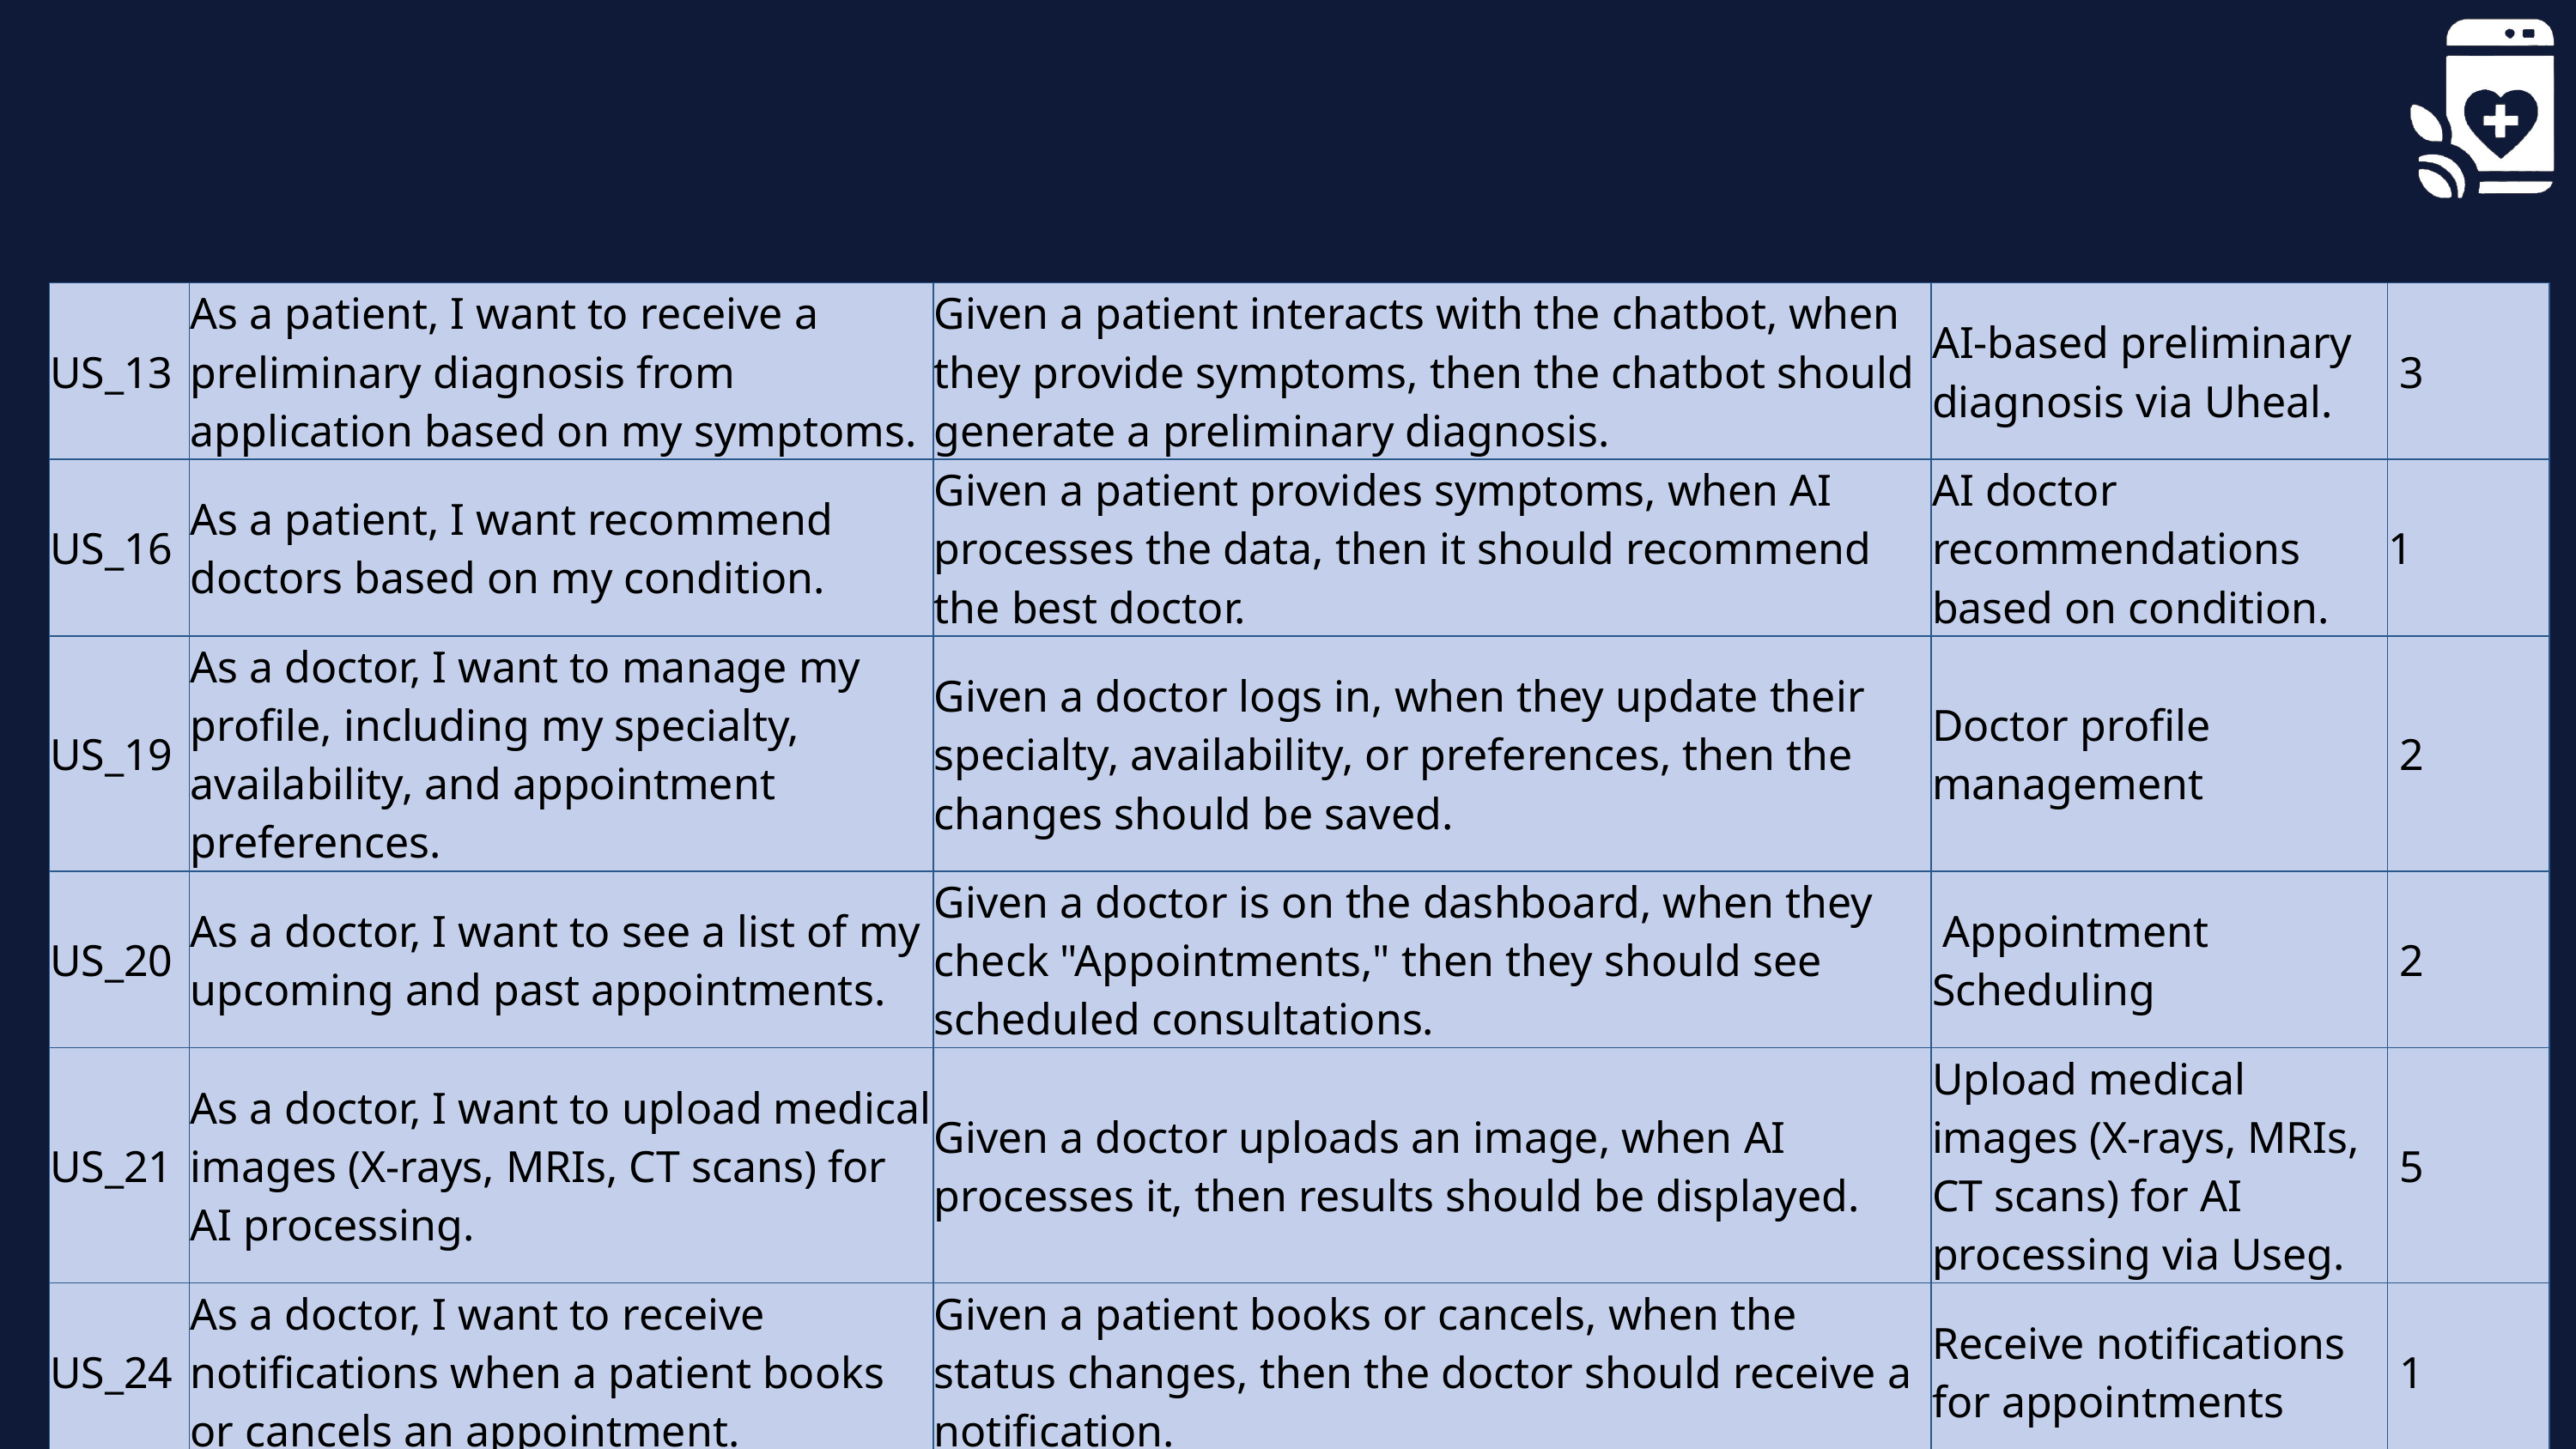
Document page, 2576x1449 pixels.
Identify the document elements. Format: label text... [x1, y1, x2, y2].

table_cell US_19 [50, 637, 189, 870]
table_cell Given a patient books or cancels, when the status changes, then the doctor should receive a notification. [934, 1283, 1930, 1449]
table_cell Given a doctor logs in, when they update their specialty, availability, or preferences, then the changes should be saved. [934, 637, 1930, 870]
table_cell Given a patient provides symptoms, when AI processes the data, then it should recommend the best doctor. [934, 460, 1930, 635]
table_cell AI doctor recommendations based on condition. [1932, 460, 2387, 635]
table_header Given a patient interacts with the chatbot, when they provide symptoms, then the chatbot should generate a preliminary diagnosis. [934, 283, 1930, 458]
table_cell 1 [2388, 1283, 2549, 1449]
table_cell US_21 [50, 1048, 189, 1282]
table_cell As a doctor, I want to receive notifications when a patient books or cancels an appointment. [190, 1283, 933, 1449]
table_cell Appointment Scheduling [1932, 872, 2387, 1047]
table_cell Doctor profile management [1932, 637, 2387, 870]
table_cell As a doctor, I want to manage my profile, including my specialty, availability, and appointment preferences. [190, 637, 933, 870]
table_cell 5 [2388, 1048, 2549, 1282]
table_cell Given a doctor is on the dashboard, when they check "Appointments," then they should see scheduled consultations. [934, 872, 1930, 1047]
table_cell As a doctor, I want to see a list of my upcoming and past appointments. [190, 872, 933, 1047]
table_cell As a doctor, I want to upload medical images (X-rays, MRIs, CT scans) for AI processing. [190, 1048, 933, 1282]
picture [2388, 0, 2576, 223]
table_cell As a patient, I want recommend doctors based on my condition. [190, 460, 933, 635]
table_cell US_24 [50, 1283, 189, 1449]
table_header US_13 [50, 283, 189, 458]
table_cell Receive notifications for appointments [1932, 1283, 2387, 1449]
table_cell US_20 [50, 872, 189, 1047]
table_cell 2 [2388, 637, 2549, 870]
table_cell 1 [2388, 460, 2549, 635]
table_header As a patient, I want to receive a preliminary diagnosis from application based on my symptoms. [190, 283, 933, 458]
table_header 3 [2388, 283, 2549, 458]
table_header AI-based preliminary diagnosis via Uheal. [1932, 283, 2387, 458]
table_cell Upload medical images (X-rays, MRIs, CT scans) for AI processing via Useg. [1932, 1048, 2387, 1282]
table_cell US_16 [50, 460, 189, 635]
table_cell Given a doctor uploads an image, when AI processes it, then results should be displayed. [934, 1048, 1930, 1282]
table_cell 2 [2388, 872, 2549, 1047]
